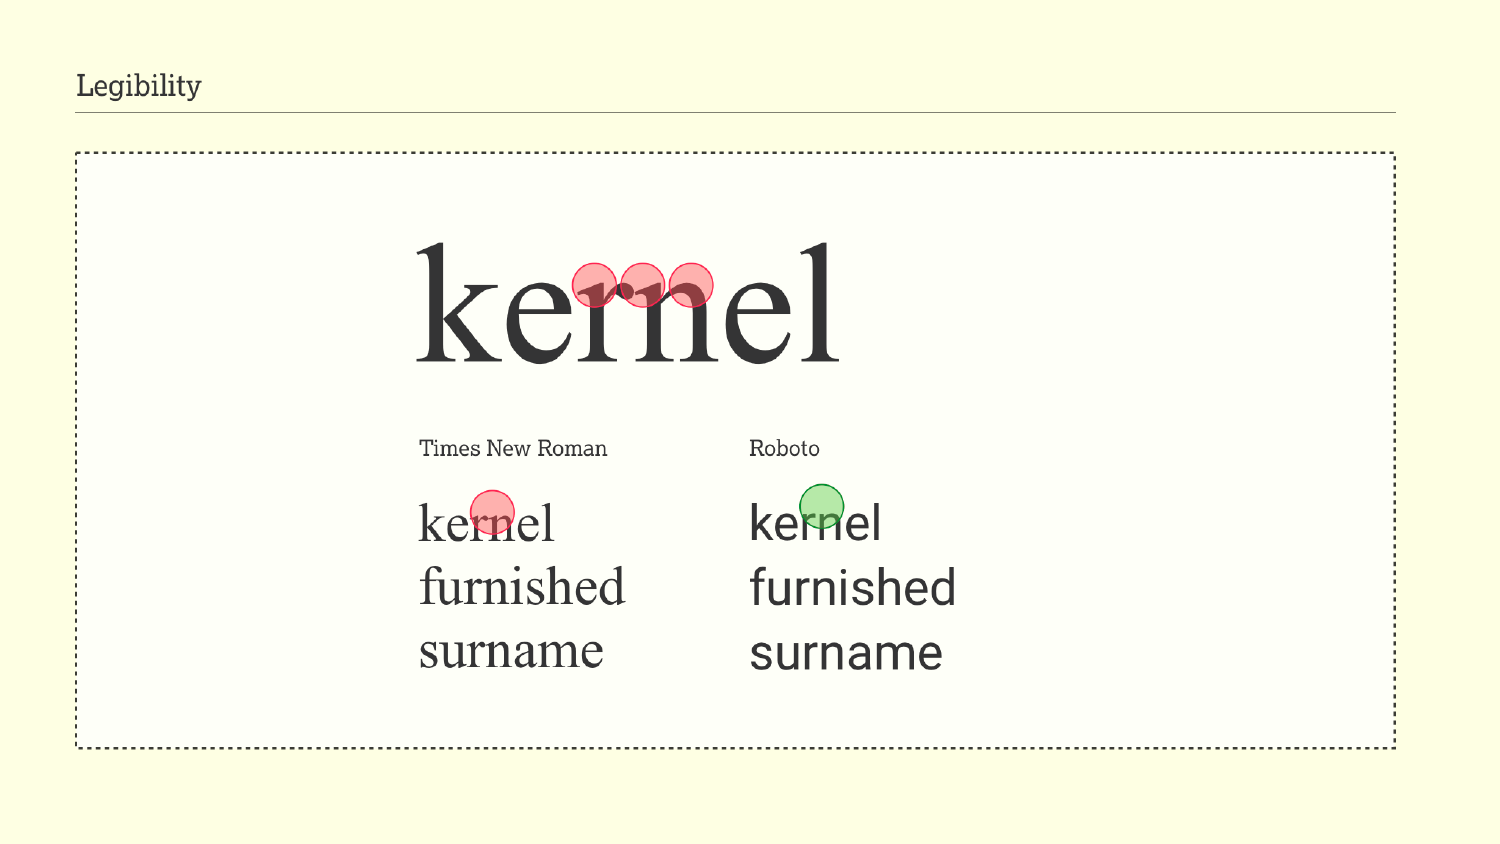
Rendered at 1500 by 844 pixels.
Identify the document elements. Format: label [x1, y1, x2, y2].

picture [24, 24, 1446, 819]
